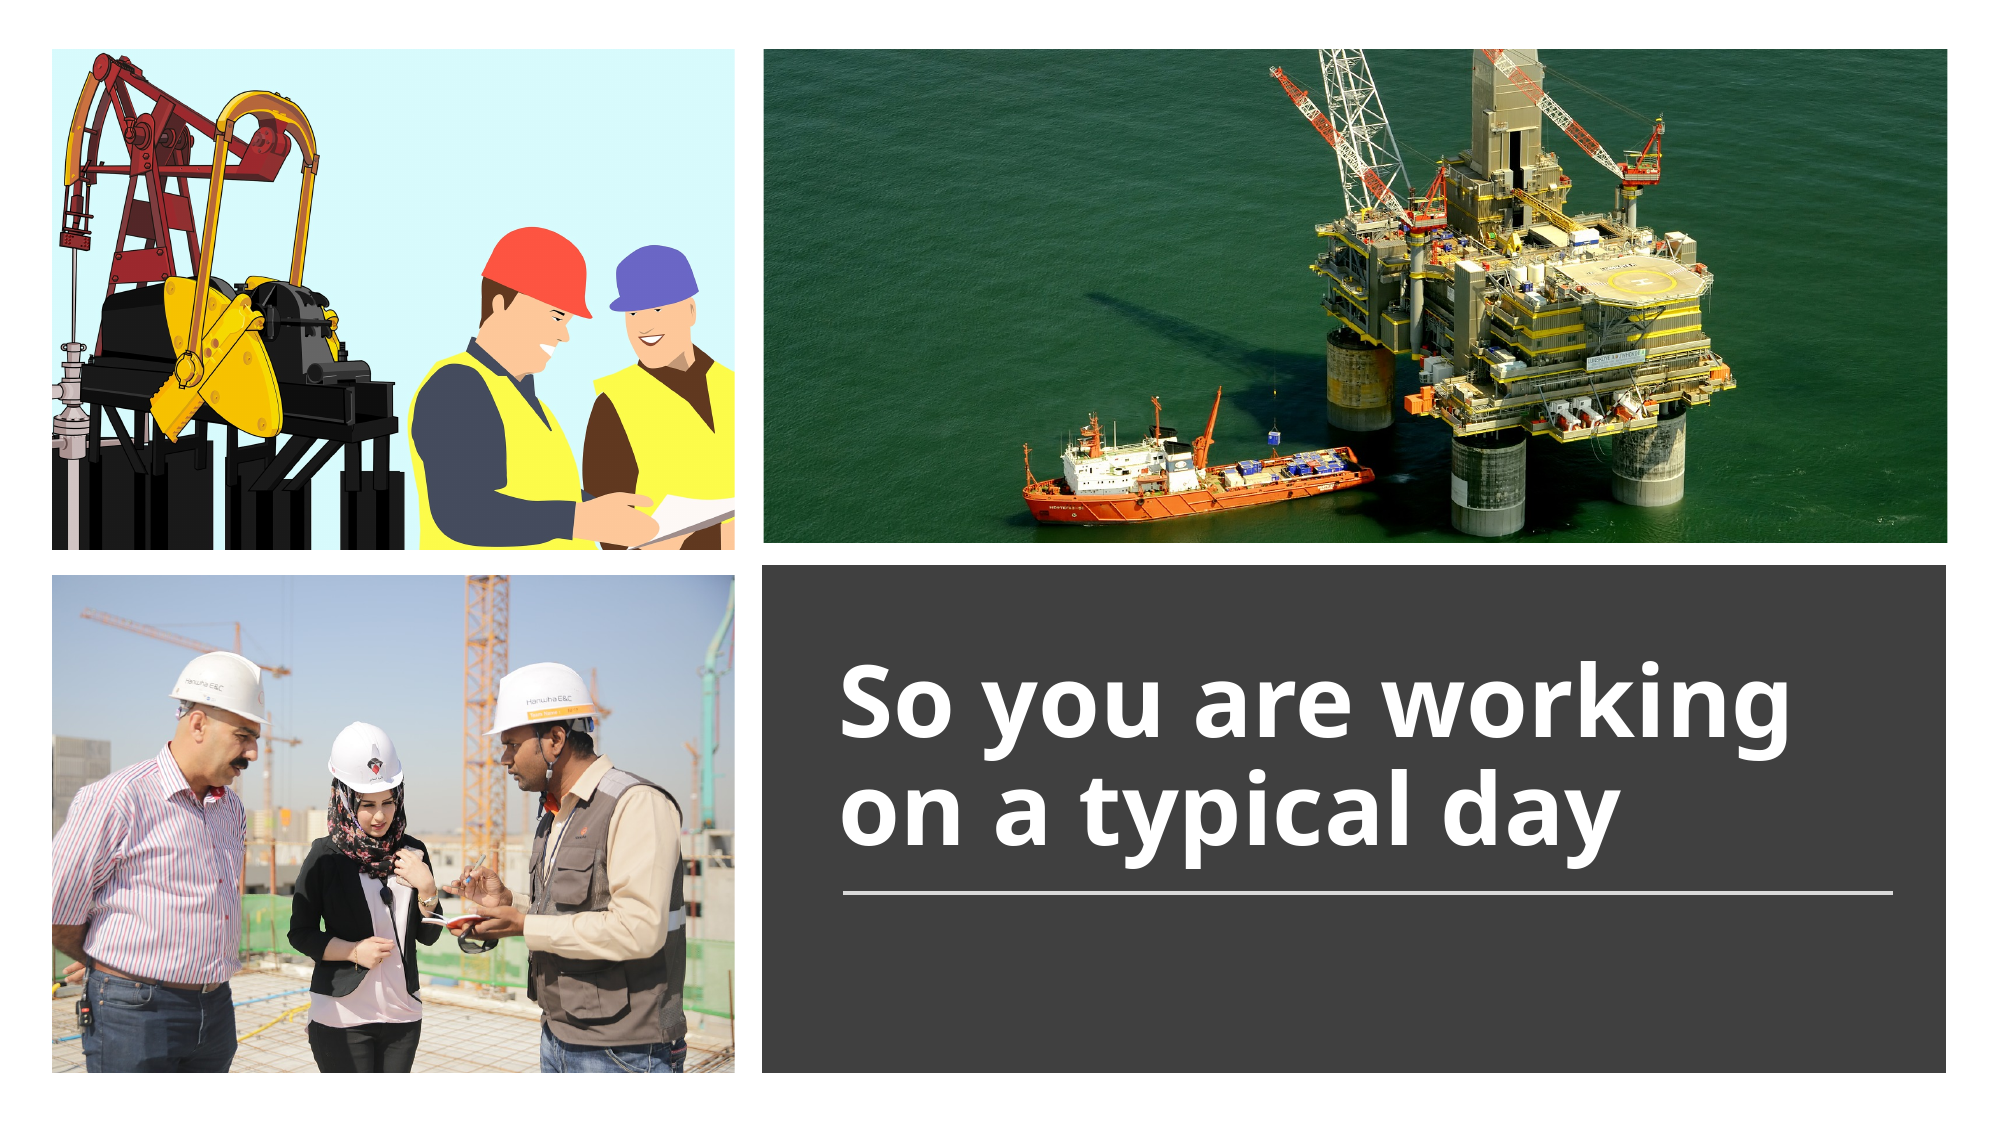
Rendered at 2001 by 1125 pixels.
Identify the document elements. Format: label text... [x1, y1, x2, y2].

picture [52, 575, 735, 1073]
picture [763, 49, 1948, 543]
text_box [771, 575, 1937, 1064]
text_box So you are working on a typical day [823, 625, 1885, 875]
picture [52, 49, 735, 550]
